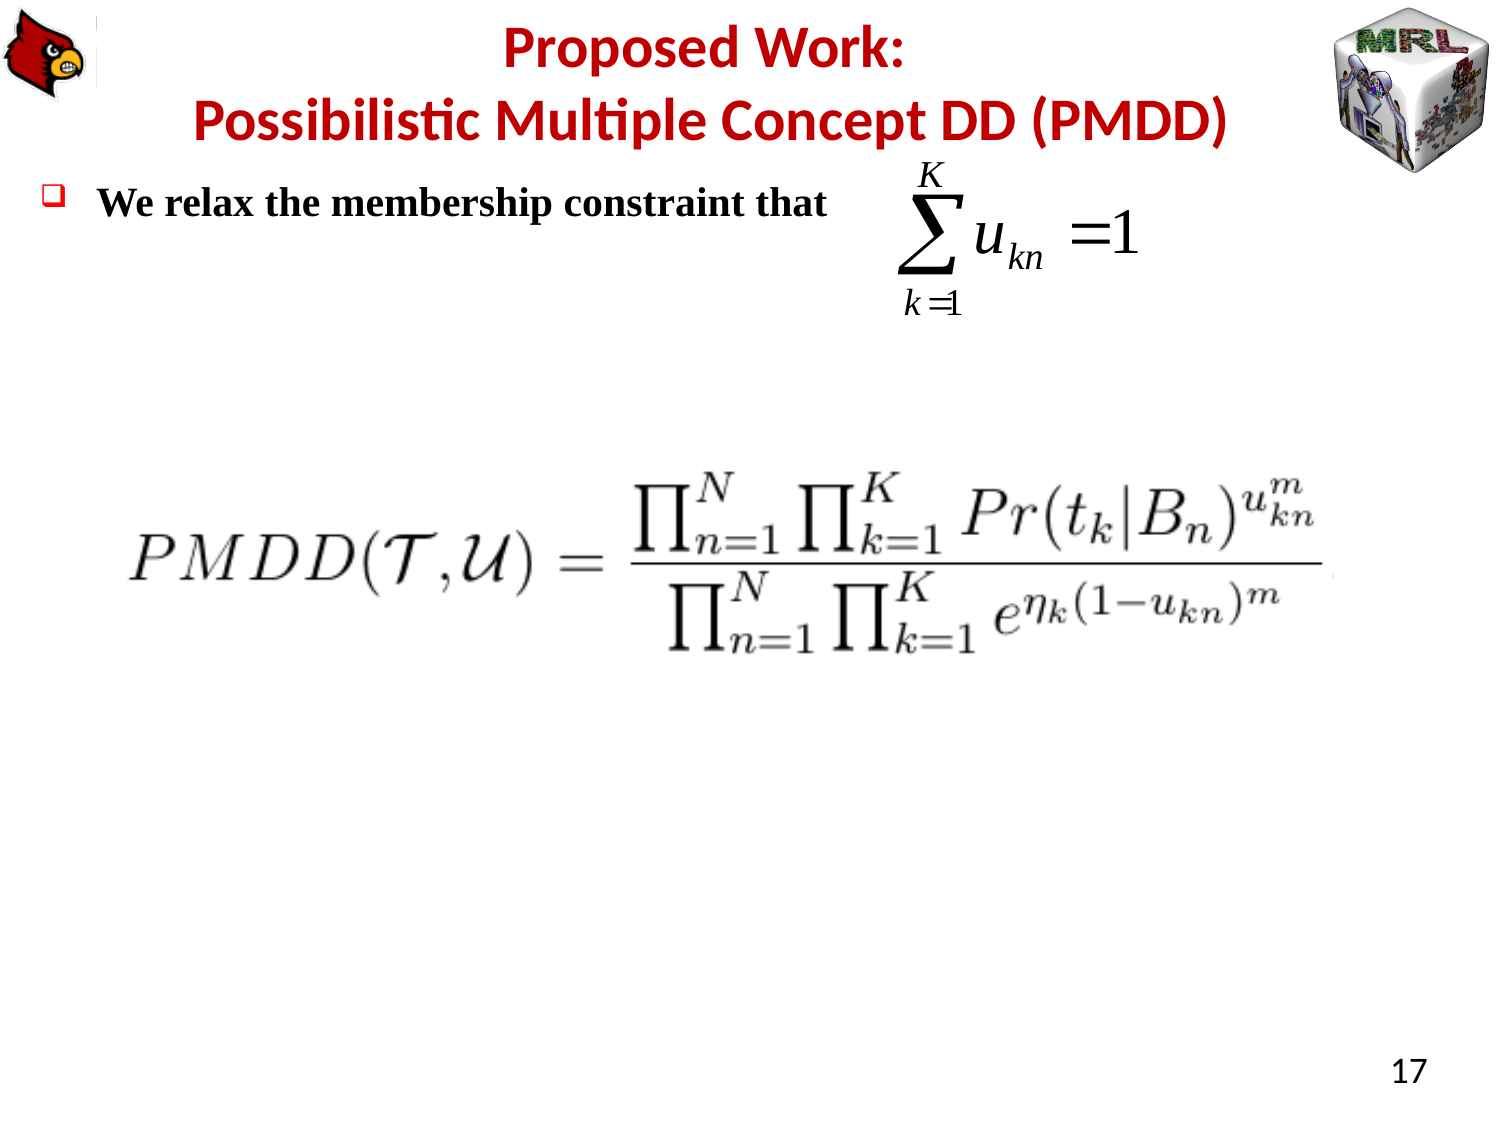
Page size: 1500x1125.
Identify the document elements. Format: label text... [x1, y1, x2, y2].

picture [96, 452, 1334, 692]
picture [0, 5, 97, 102]
slide_number 17 [1374, 1038, 1500, 1117]
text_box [887, 144, 1149, 330]
title Proposed Work: Possibilistic Multiple Concept DD (PMDD) [97, 0, 1328, 150]
list We relax the membership constraint that [24, 167, 1488, 353]
picture [1325, 0, 1500, 176]
